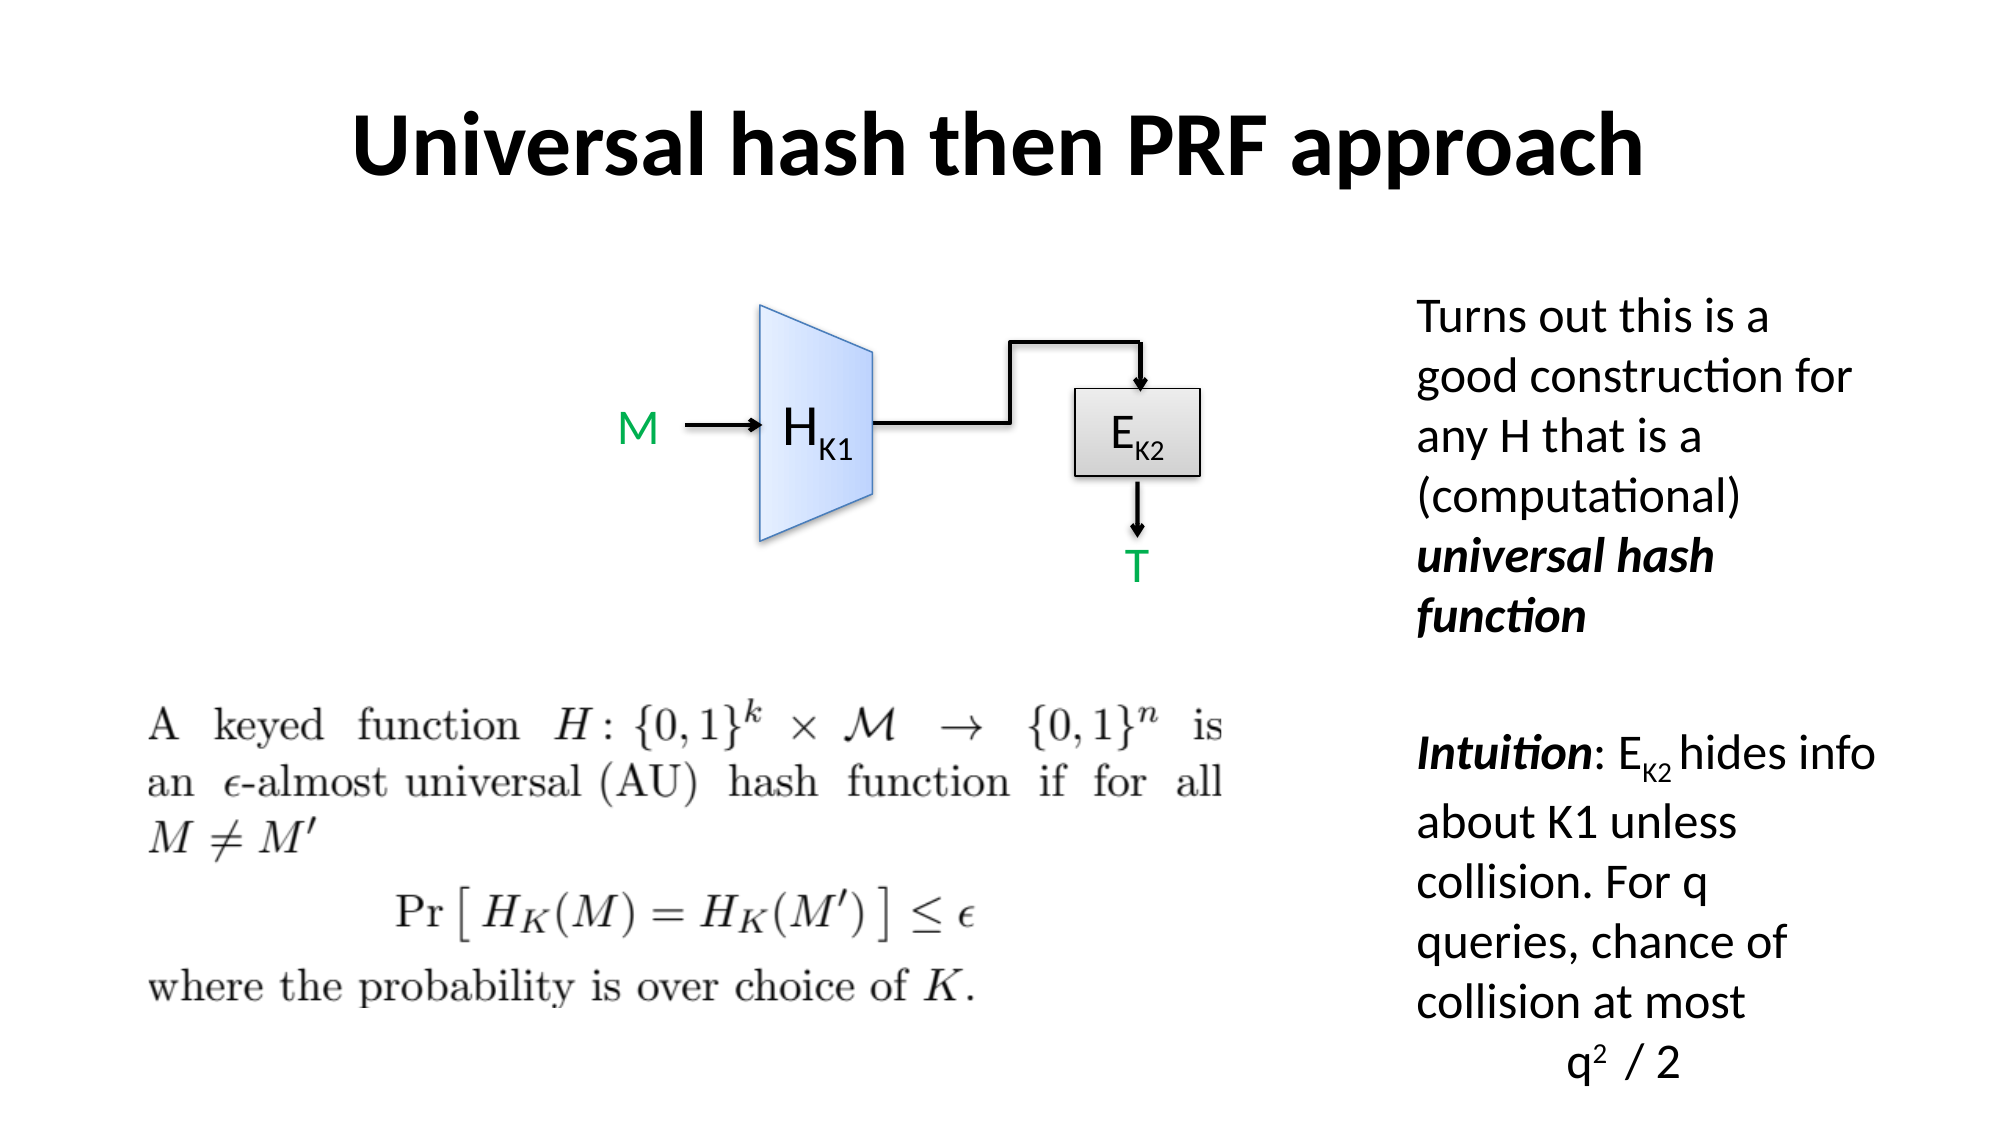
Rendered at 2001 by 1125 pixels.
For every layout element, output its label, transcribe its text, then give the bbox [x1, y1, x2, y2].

text_box Turns out this is a good construction for any H that is a (computational) universal hash function [1401, 274, 1892, 650]
picture [148, 697, 1222, 1009]
text_box EK2 [1074, 388, 1201, 477]
text_box M [601, 387, 675, 463]
title Universal hash then PRF approach [99, 45, 1900, 233]
text_box [759, 304, 874, 542]
text_box HK1 [767, 380, 869, 475]
text_box T [1109, 525, 1164, 600]
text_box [872, 341, 1141, 424]
